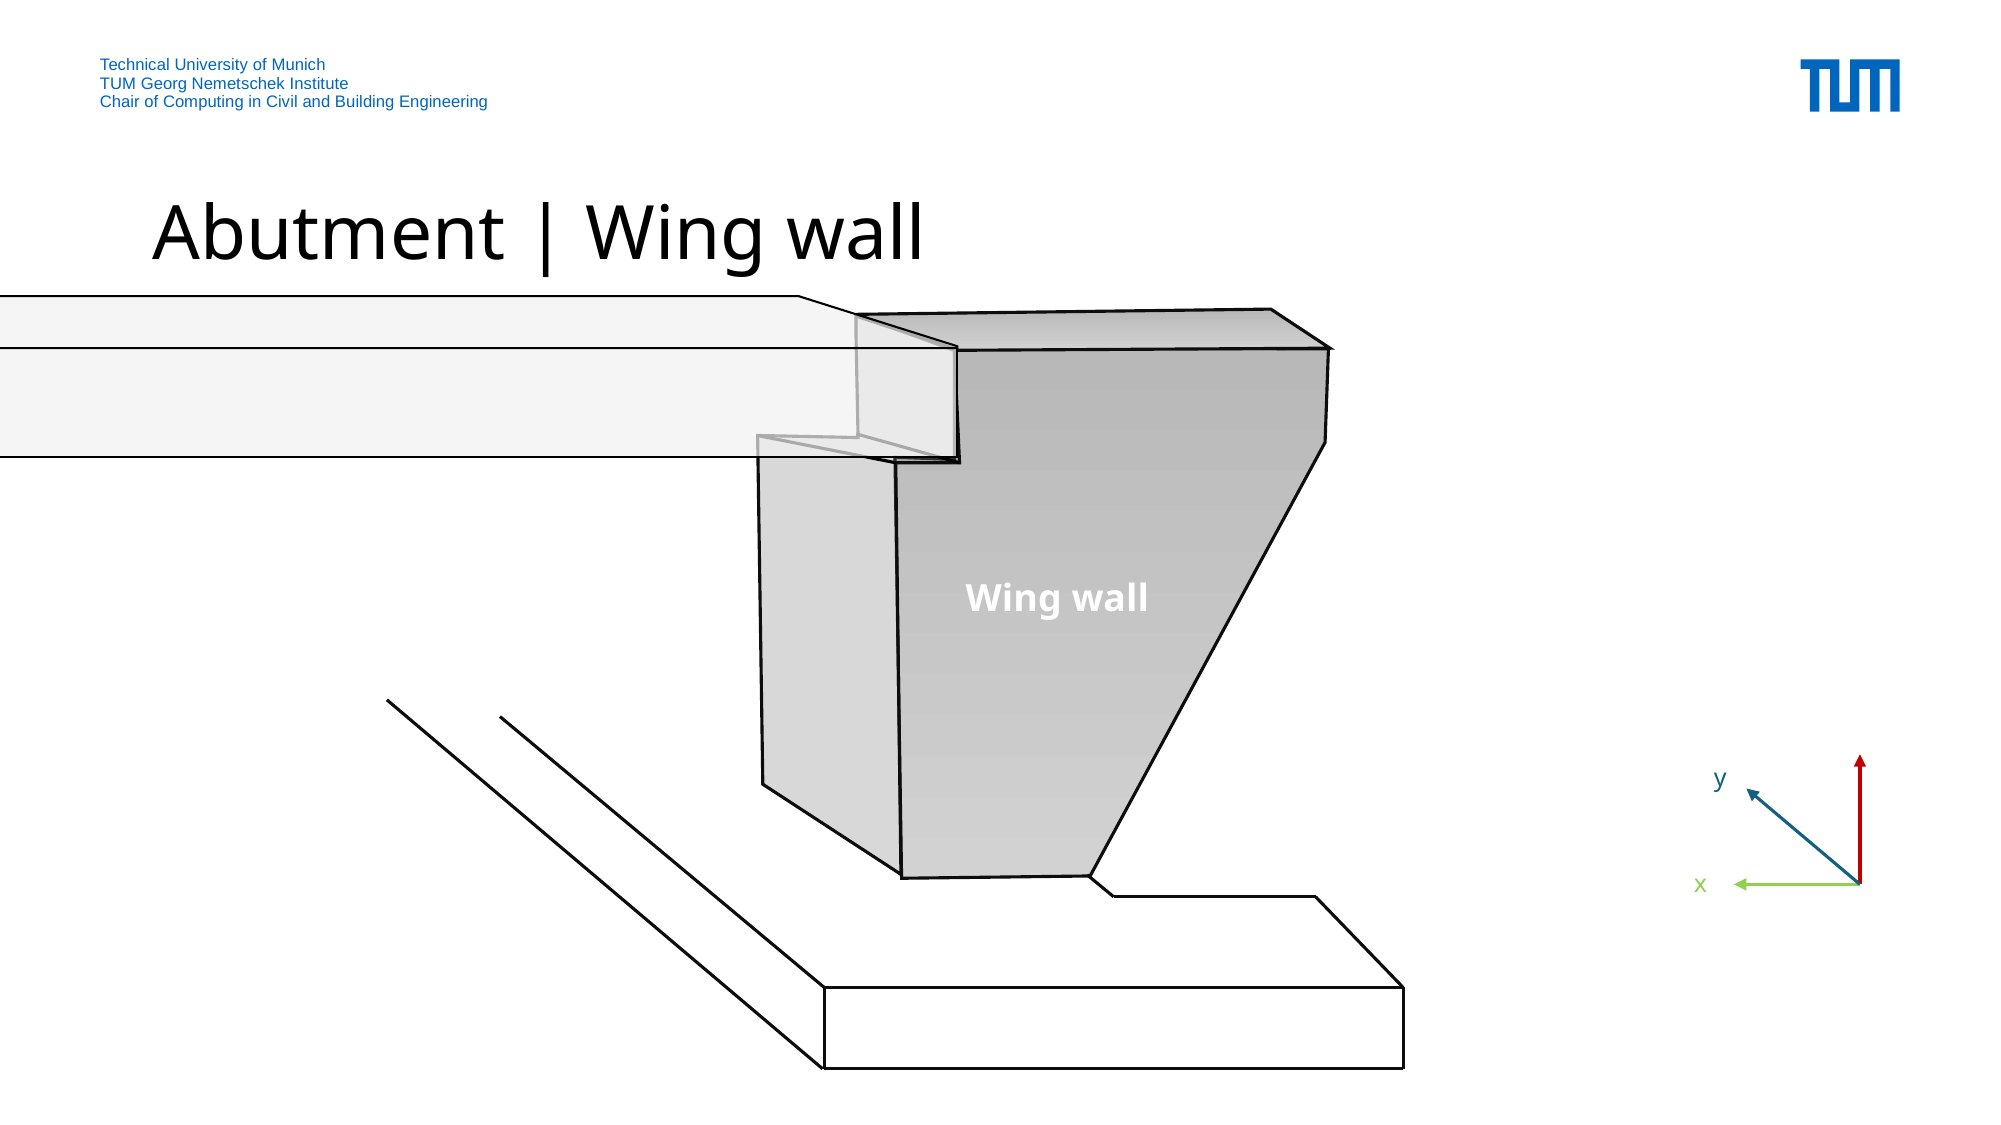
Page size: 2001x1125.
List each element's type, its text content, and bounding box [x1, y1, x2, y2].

title Abutment | Wing wall [137, 163, 1863, 307]
text_box Wing wall [950, 566, 1250, 626]
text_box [0, 295, 958, 458]
text_box x [1679, 859, 1716, 905]
text_box y [1698, 754, 1736, 799]
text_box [386, 699, 1404, 1070]
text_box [1745, 788, 1861, 885]
text_box [756, 458, 958, 699]
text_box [757, 458, 855, 464]
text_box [855, 433, 961, 464]
text_box [898, 350, 1330, 699]
text_box [958, 307, 1336, 352]
